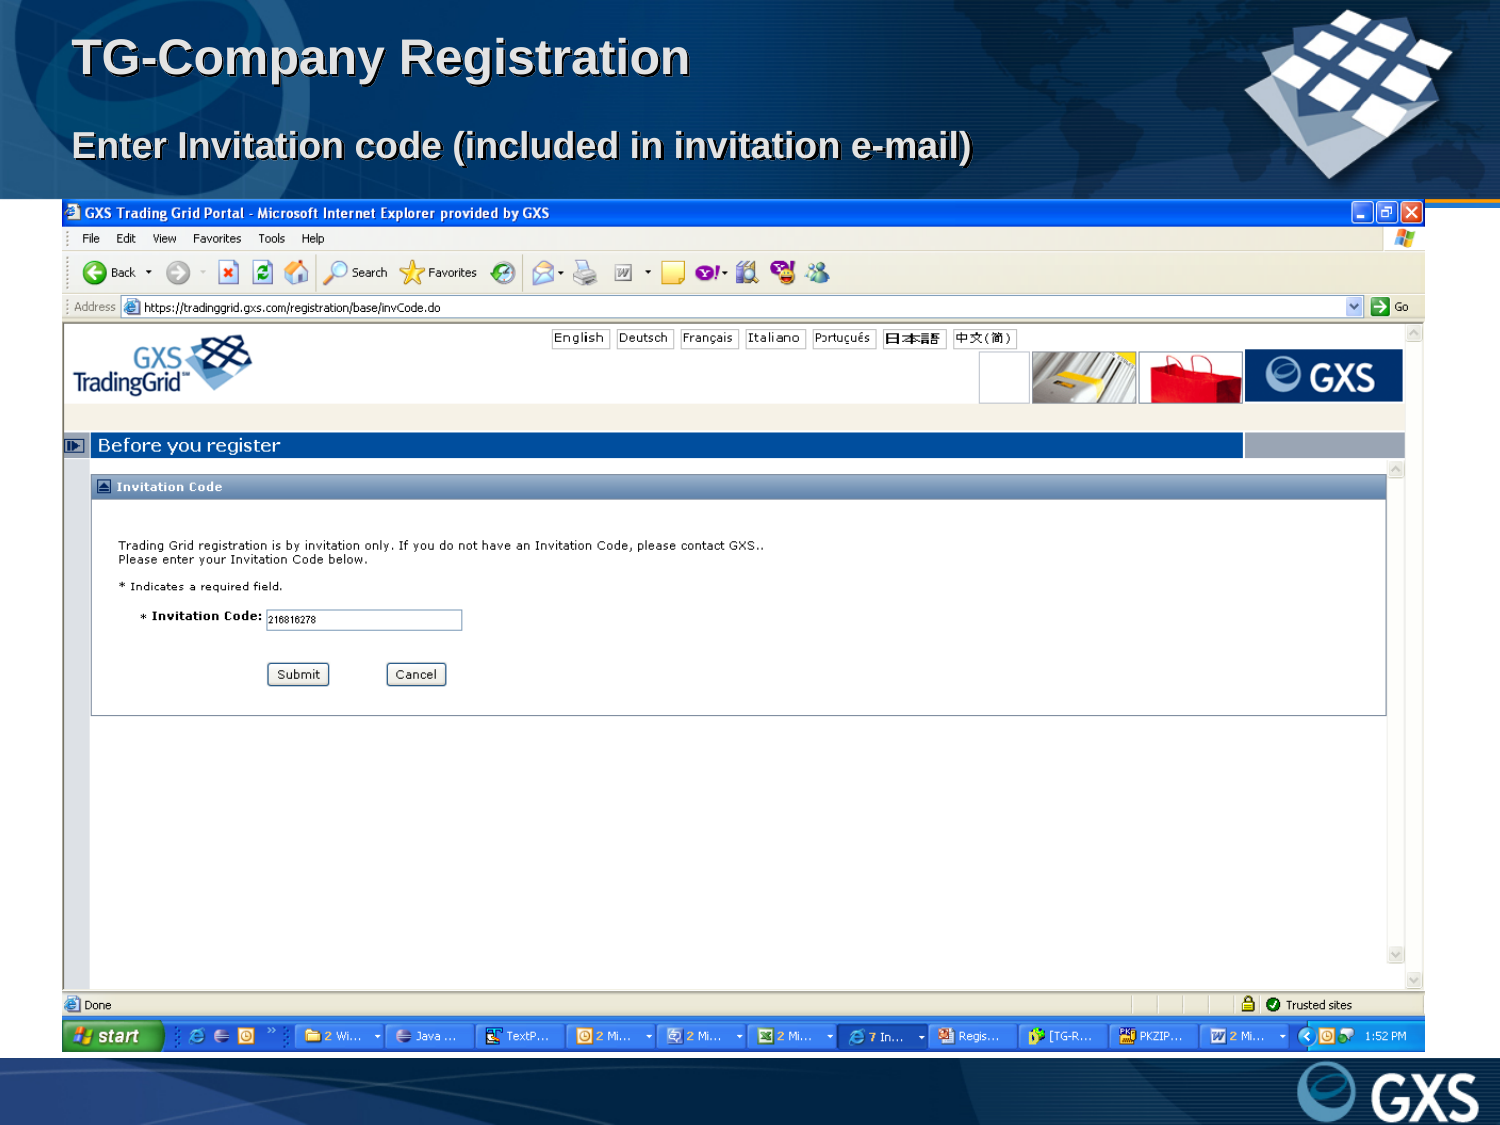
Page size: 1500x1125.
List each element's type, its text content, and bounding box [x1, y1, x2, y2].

title TG-Company Registration Enter Invitation code (included in invitation e-mail) [56, 24, 1213, 176]
picture [0, 0, 1500, 1052]
picture [0, 1058, 1500, 1125]
